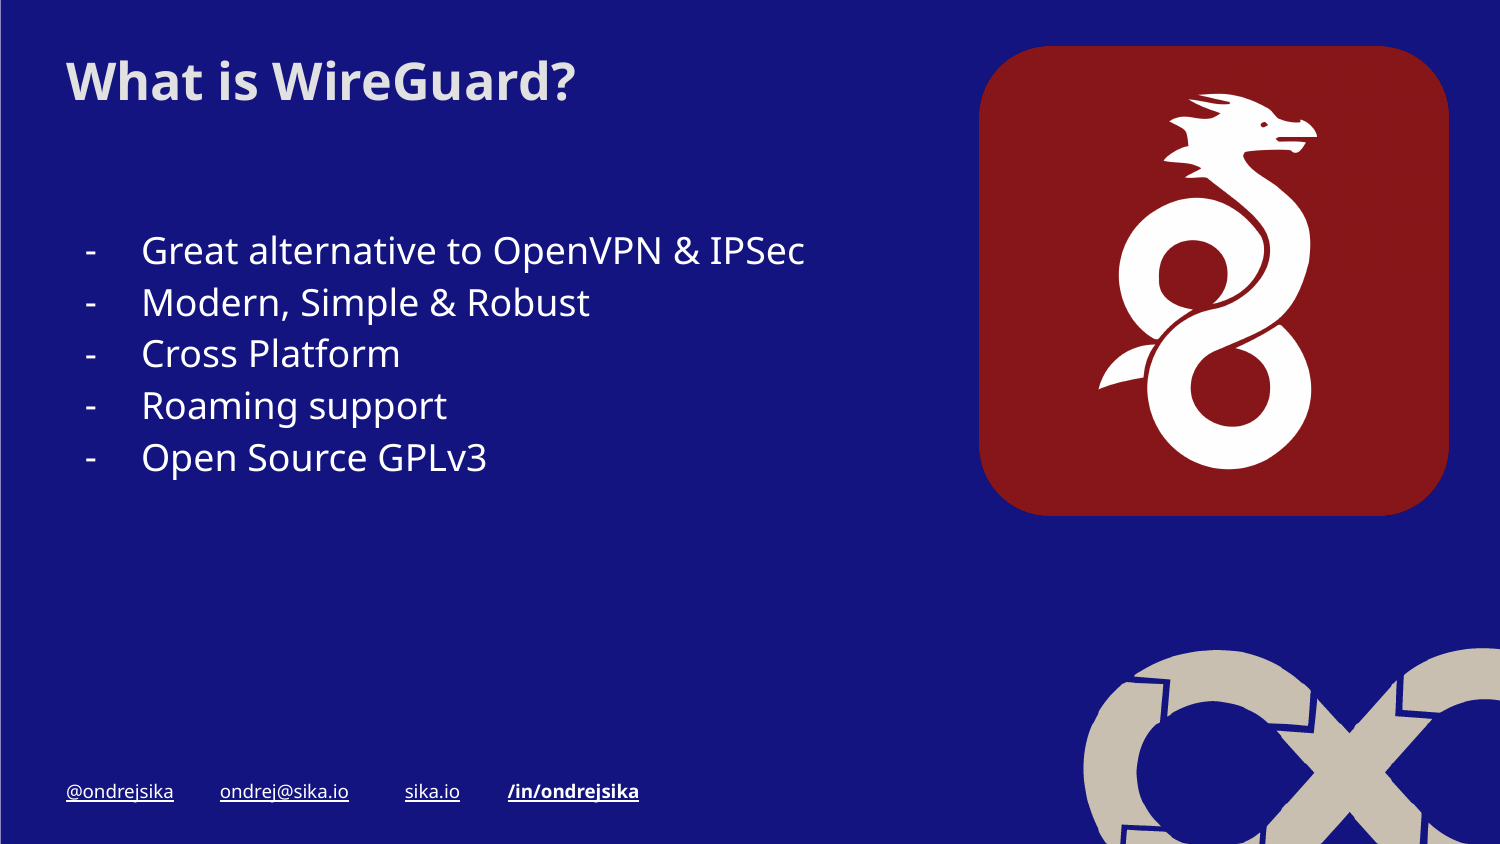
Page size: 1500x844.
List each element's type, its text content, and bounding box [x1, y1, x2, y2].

list Great alternative to OpenVPN & IPSec Modern, Simple & Robust Cross Platform Roaming support Open Source GPLv3 [51, 205, 1352, 688]
title What is WireGuard? [51, 33, 1449, 128]
picture [0, 0, 1500, 844]
